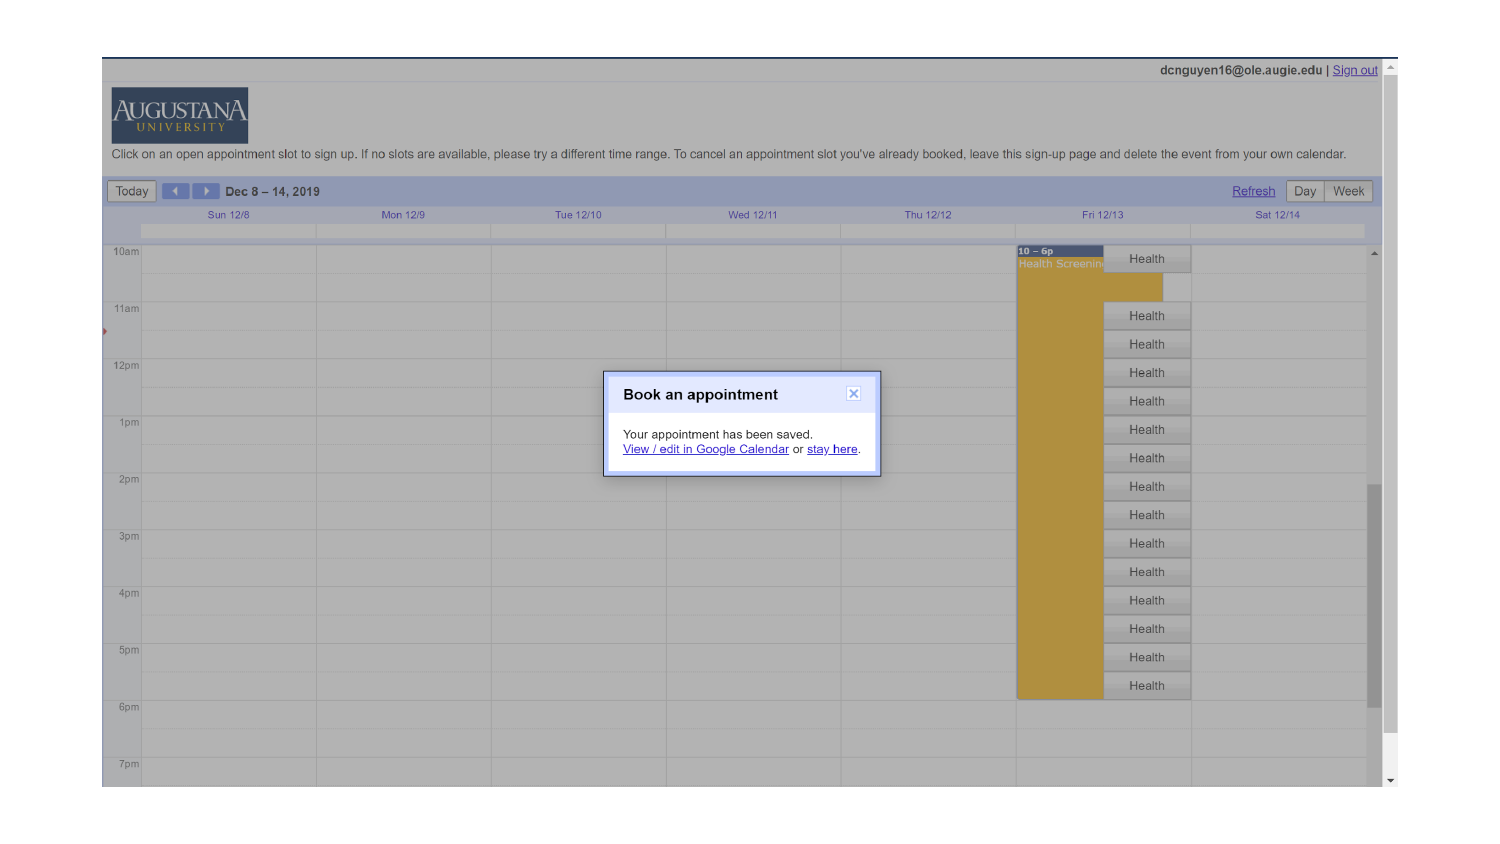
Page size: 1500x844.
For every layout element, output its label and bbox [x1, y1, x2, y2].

picture [101, 57, 1398, 788]
